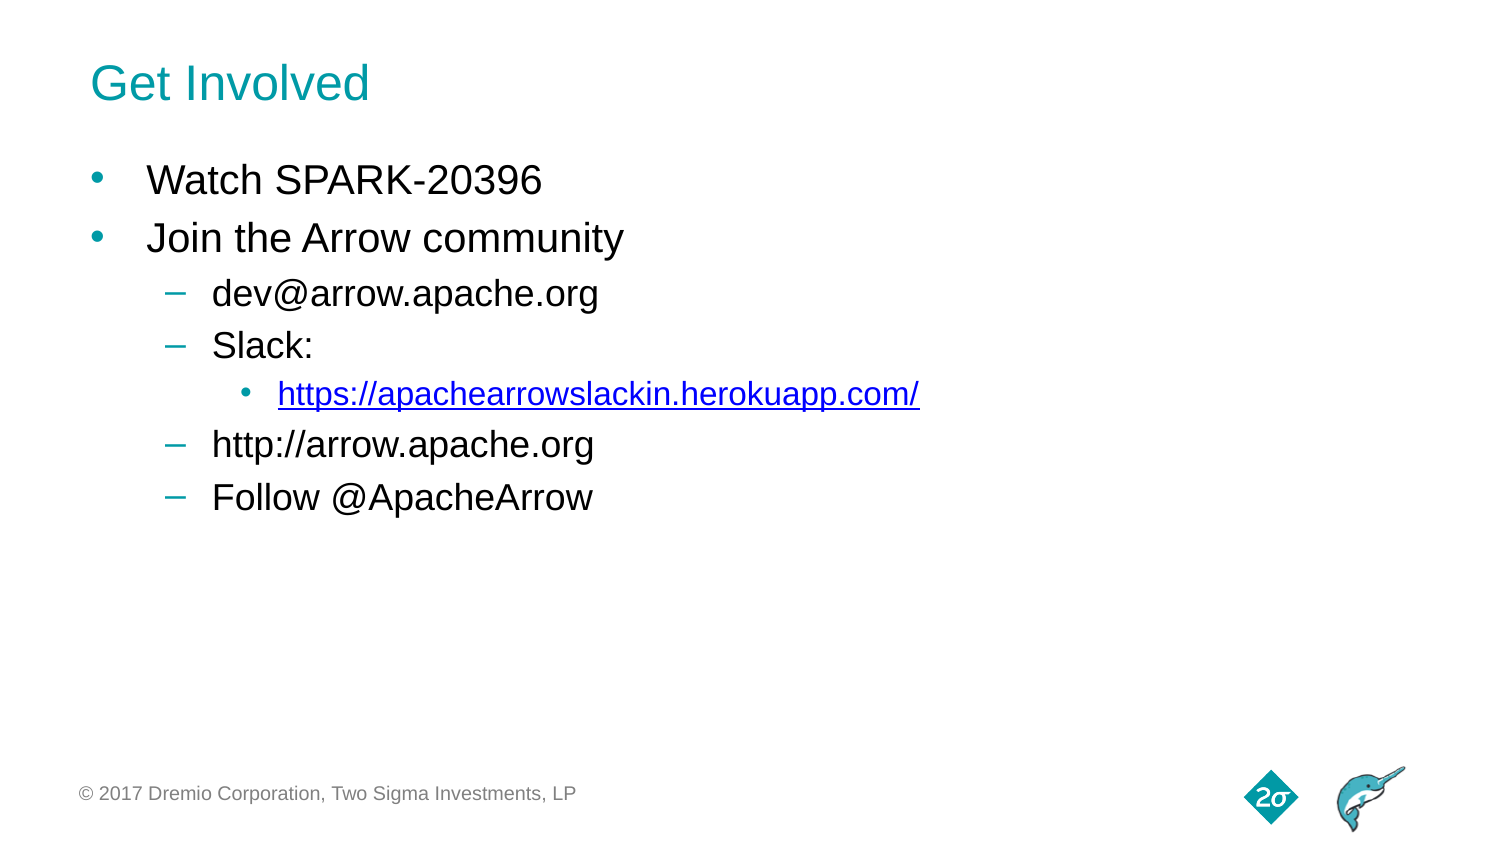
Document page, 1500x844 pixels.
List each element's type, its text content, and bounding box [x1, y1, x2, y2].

title Get Involved [75, 33, 1425, 127]
picture [1336, 766, 1409, 833]
list Watch SPARK-20396 Join the Arrow community dev@arrow.apache.org Slack: https://apachearrowslackin.herokuapp.com/ http://arrow.apache.org Follow @ApacheArrow [75, 144, 1425, 754]
picture [1242, 768, 1300, 826]
